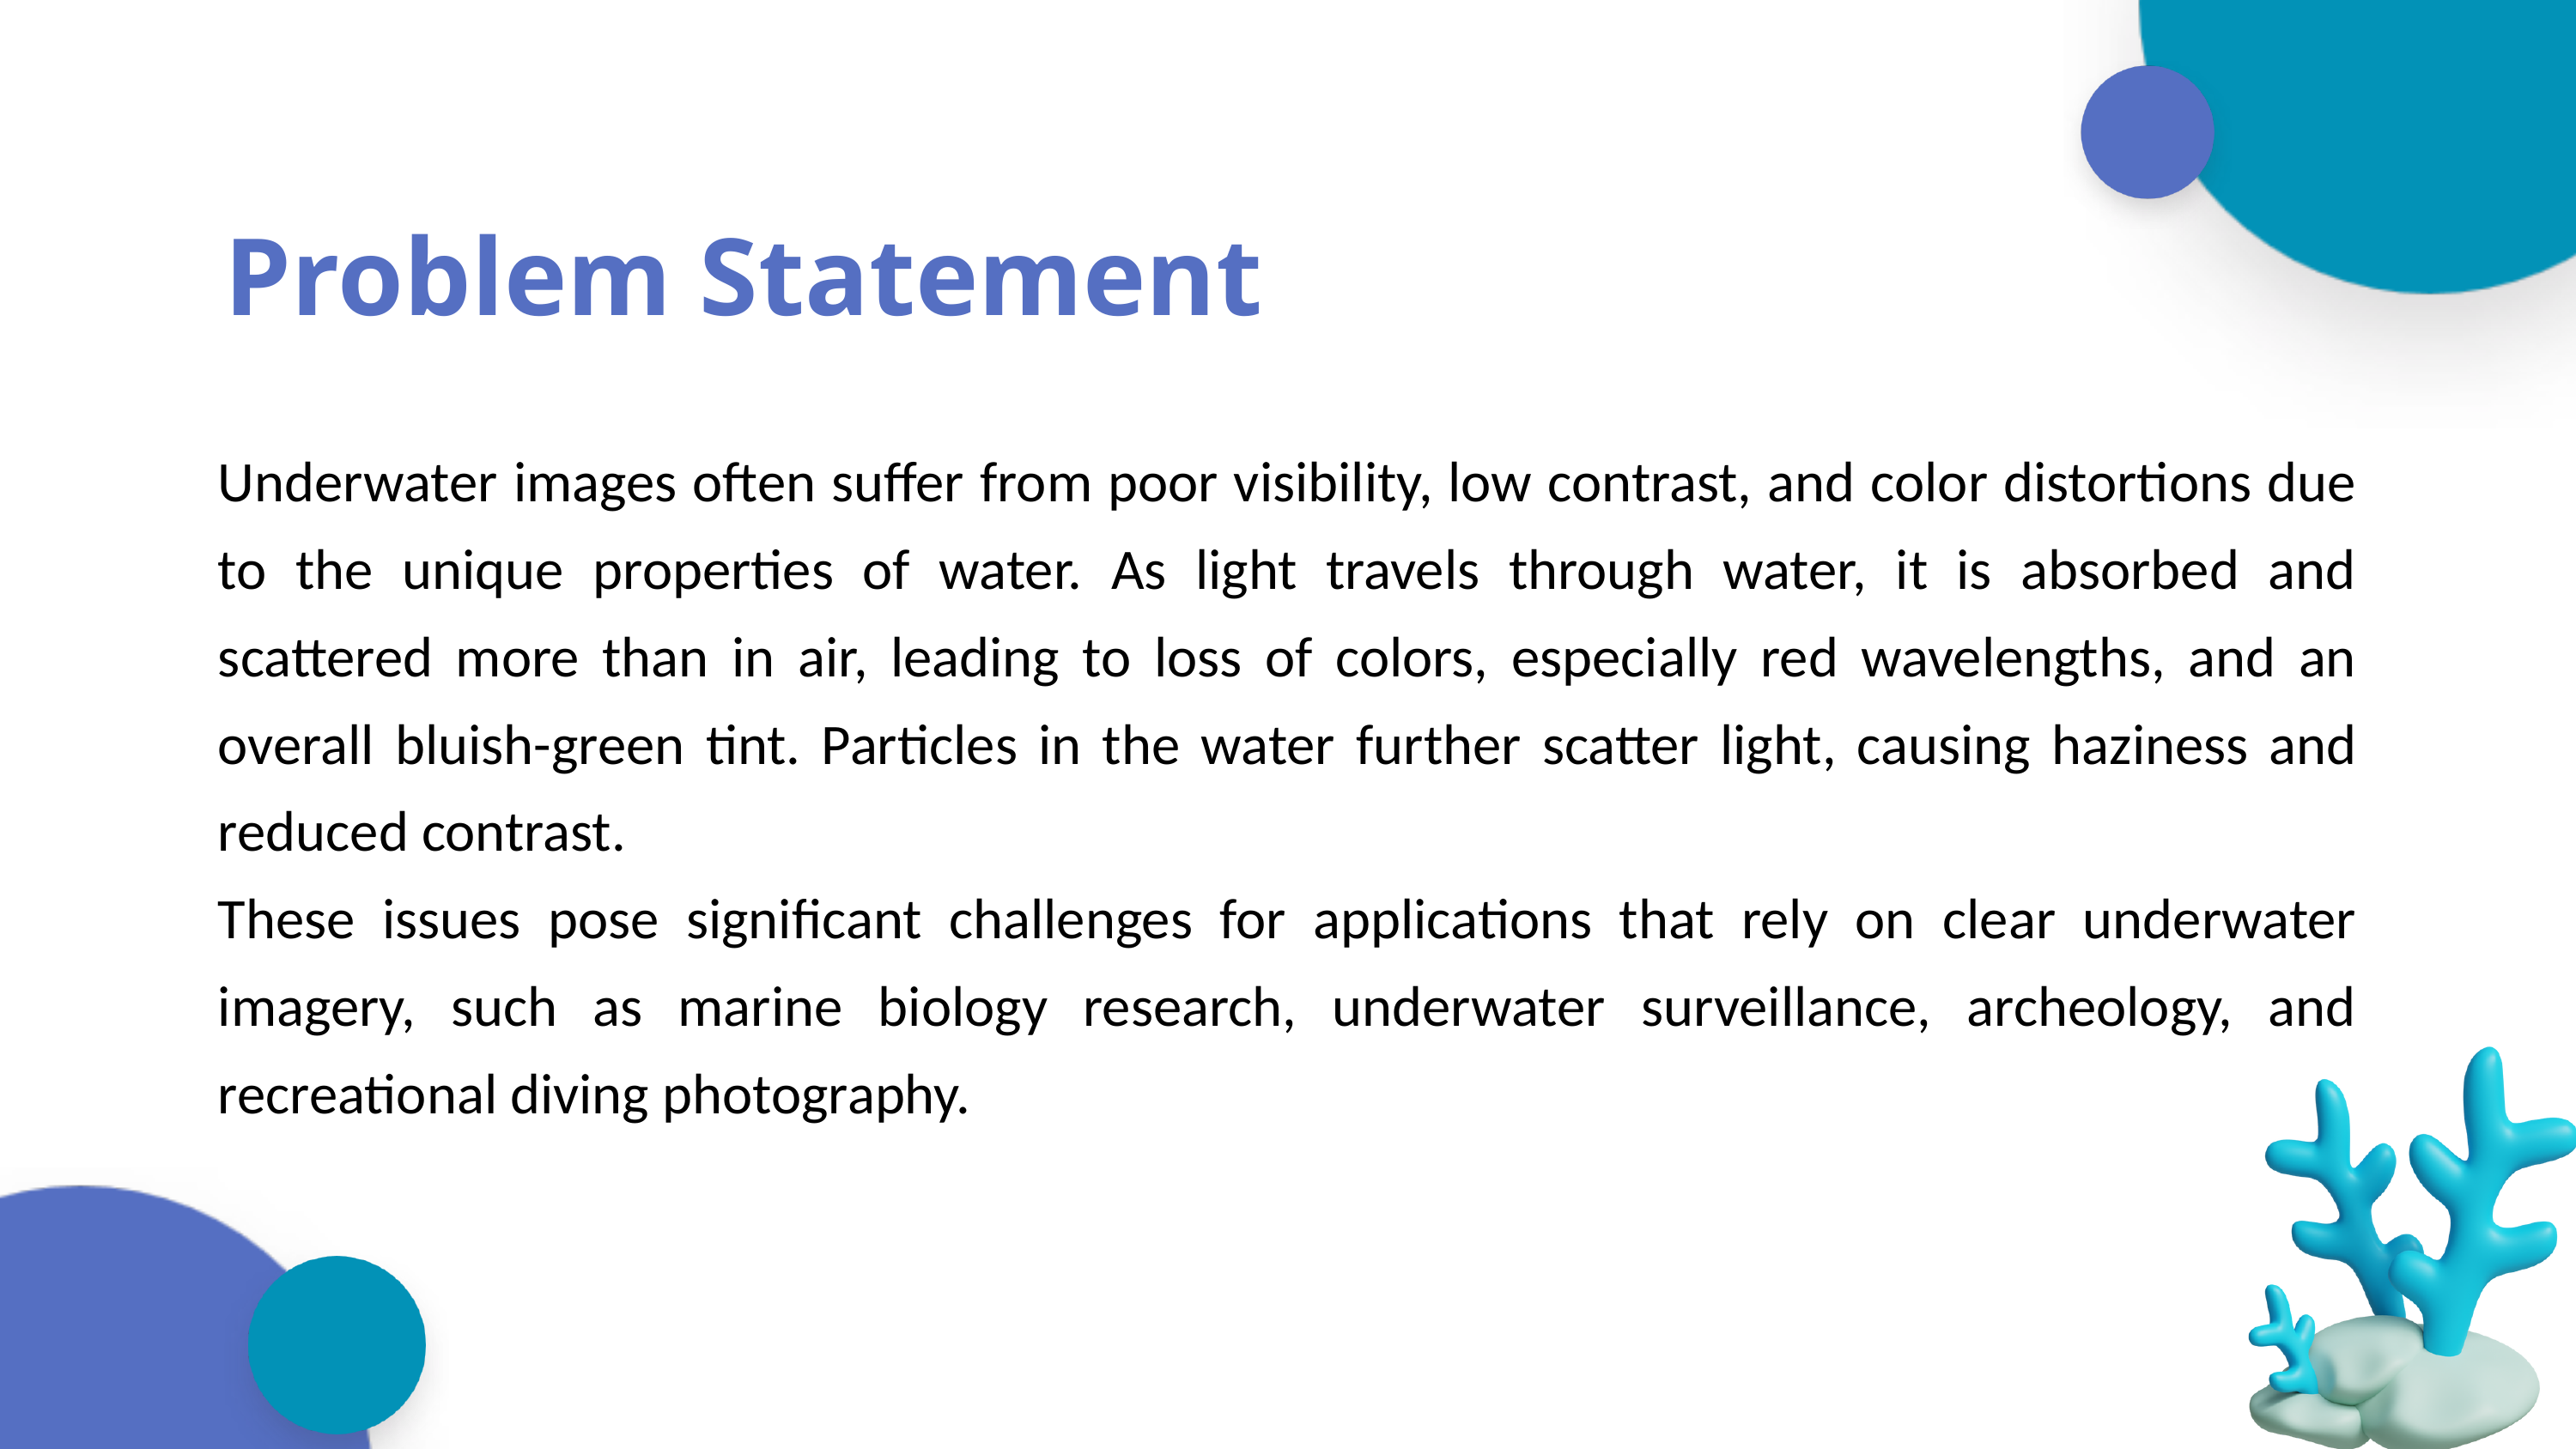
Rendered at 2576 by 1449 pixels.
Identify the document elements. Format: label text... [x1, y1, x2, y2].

text_box [0, 1167, 449, 1449]
text_box [224, 1250, 449, 1449]
text_box Underwater images often suffer from poor visibility, low contrast, and color distortions due to the unique properties of water. As light travels through water, it is absorbed and scattered more than in air, leading to loss of colors, especially red wavelengths, and an overall bluish-green tint. Particles in the water further scatter light, causing haziness and reduced contrast. These issues pose significant challenges for applications that rely on clear underwater imagery, such as marine biology research, underwater surveillance, archeology, and recreational diving photography. [217, 426, 2359, 1125]
text_box [2248, 1046, 2576, 1449]
text_box [2063, 61, 2232, 229]
text_box Problem Statement [224, 187, 1303, 337]
text_box [2063, 0, 2576, 428]
